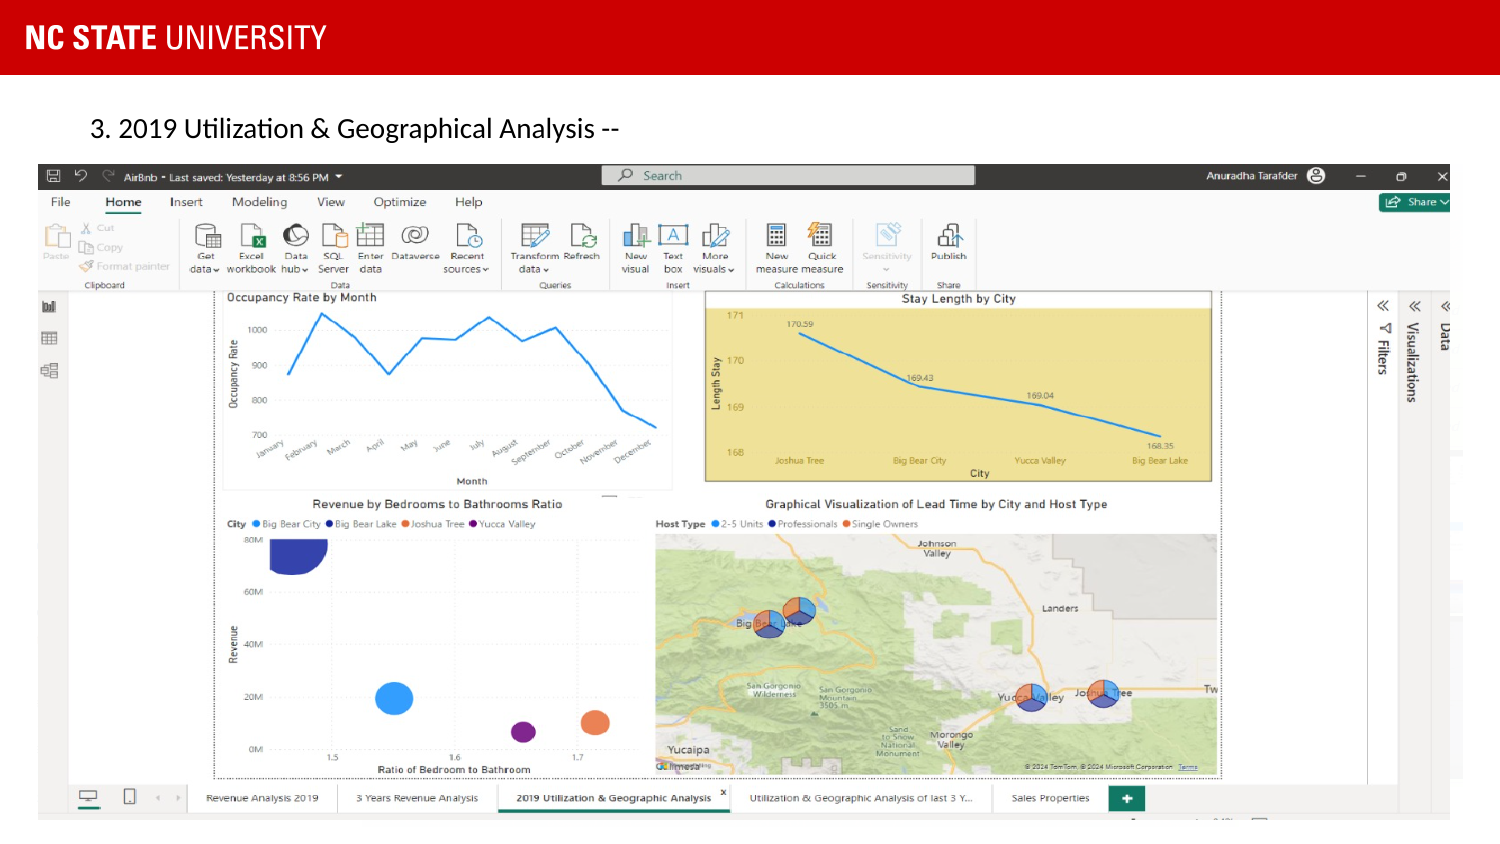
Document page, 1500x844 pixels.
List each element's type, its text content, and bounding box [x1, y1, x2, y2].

text_box 3. 2019 Utilization & Geographical Analysis -- [75, 101, 695, 152]
picture [0, 0, 1500, 75]
picture [37, 164, 1463, 827]
